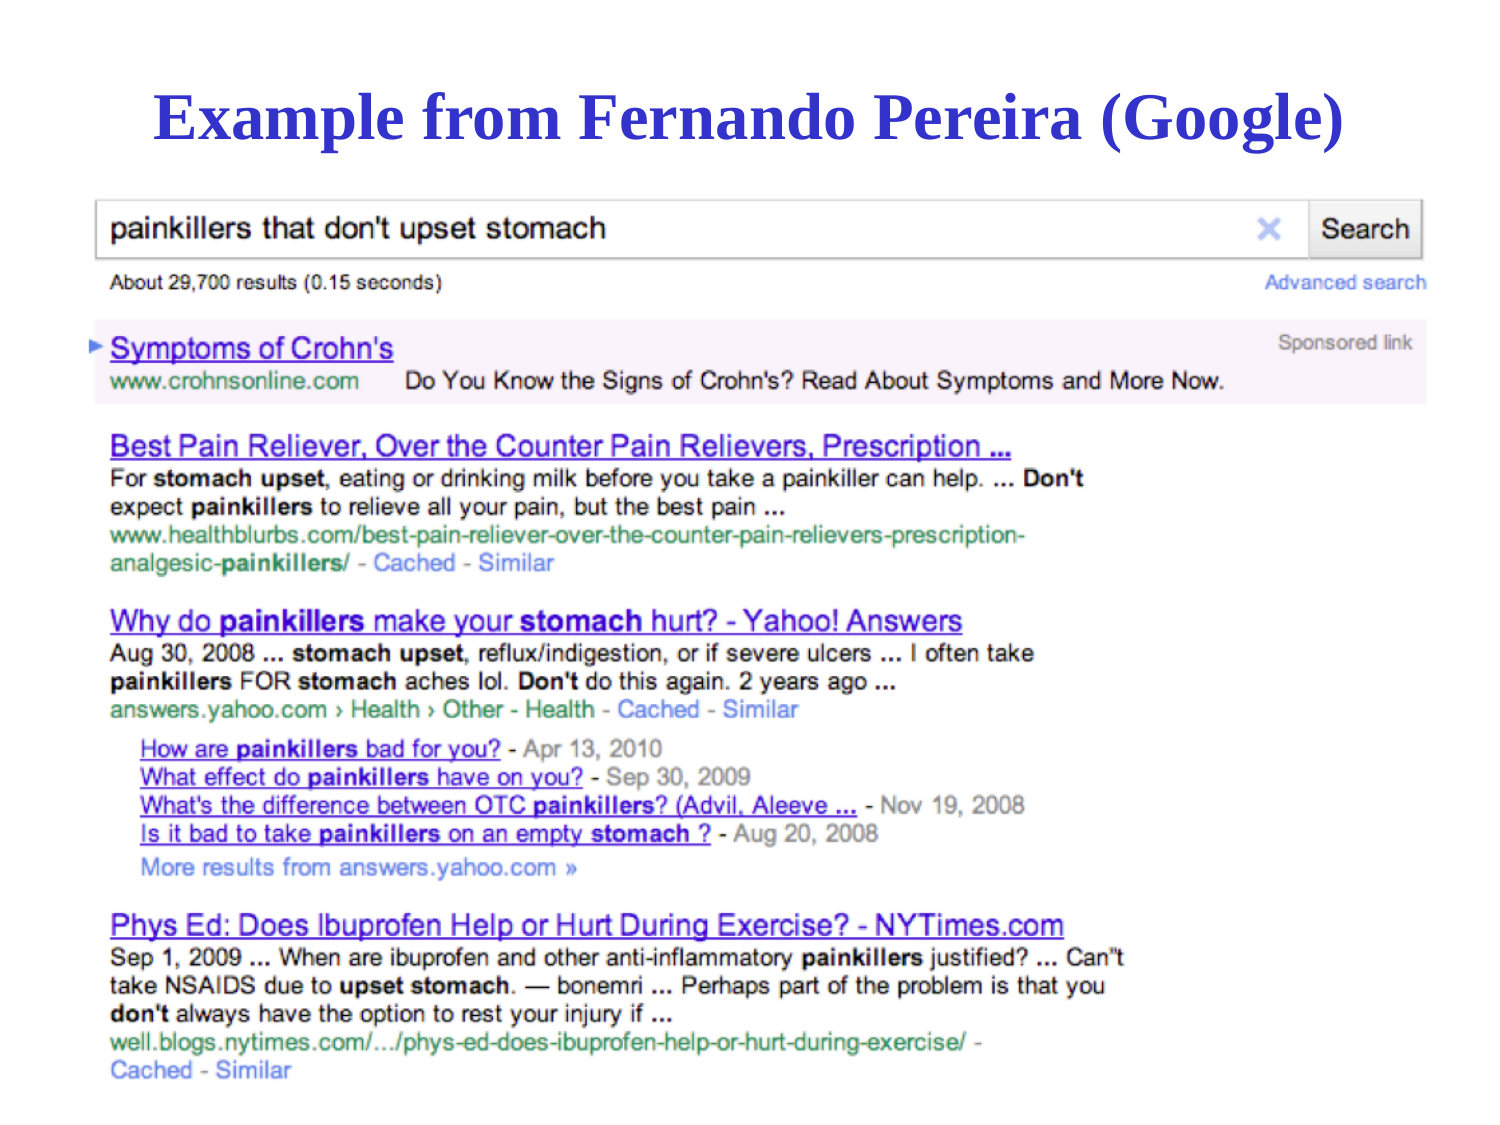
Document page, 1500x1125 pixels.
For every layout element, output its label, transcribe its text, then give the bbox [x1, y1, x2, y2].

picture [57, 177, 1458, 1094]
title Example from Fernando Pereira (Google) [112, 50, 1388, 175]
